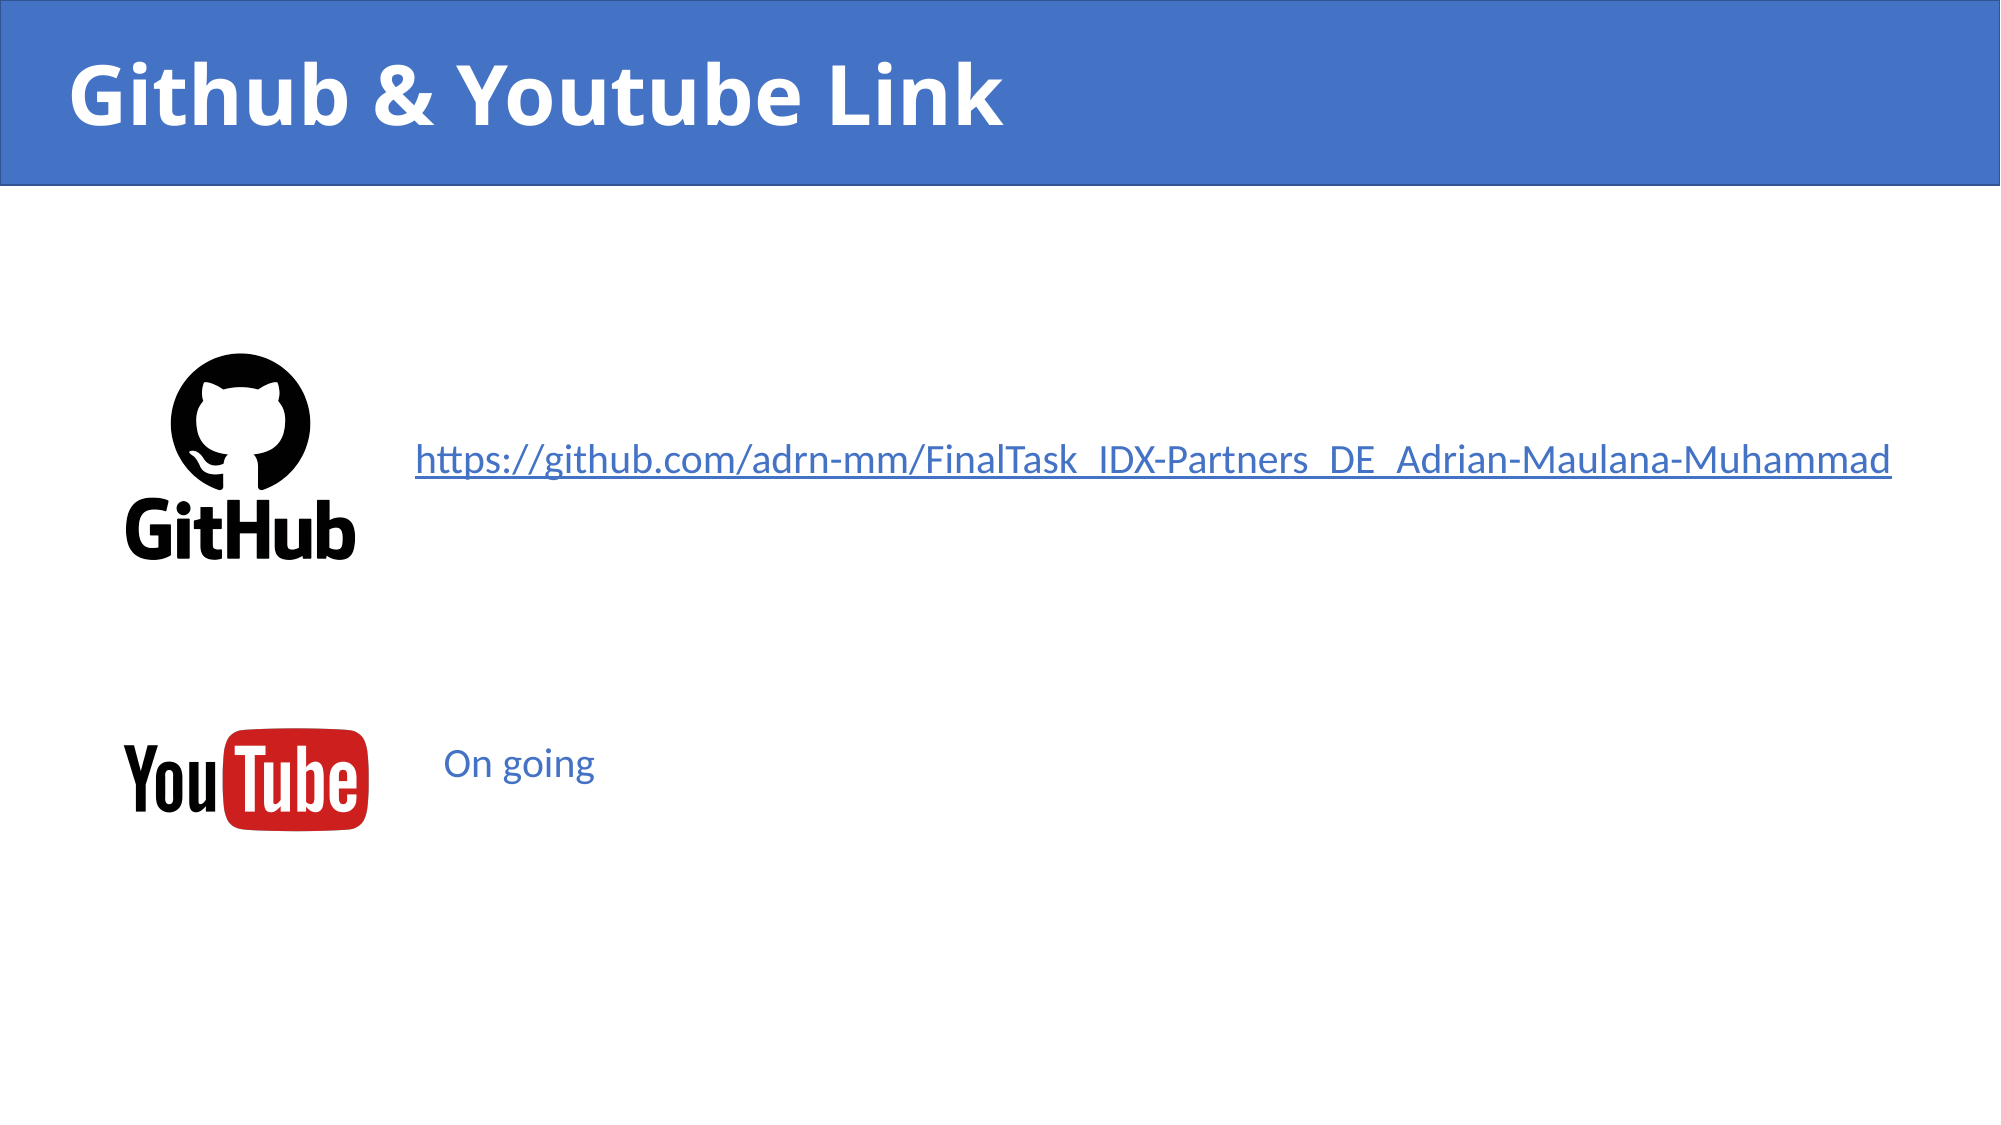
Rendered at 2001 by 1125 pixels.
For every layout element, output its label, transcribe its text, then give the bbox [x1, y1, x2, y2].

text_box https://github.com/adrn-mm/FinalTask_IDX-Partners_DE_Adrian-Maulana-Muhammad [429, 423, 1908, 489]
text_box Github & Youtube Link [52, 34, 1695, 150]
text_box On going [428, 728, 611, 794]
picture [123, 728, 369, 832]
text_box [0, 0, 2000, 186]
picture [52, 350, 429, 563]
